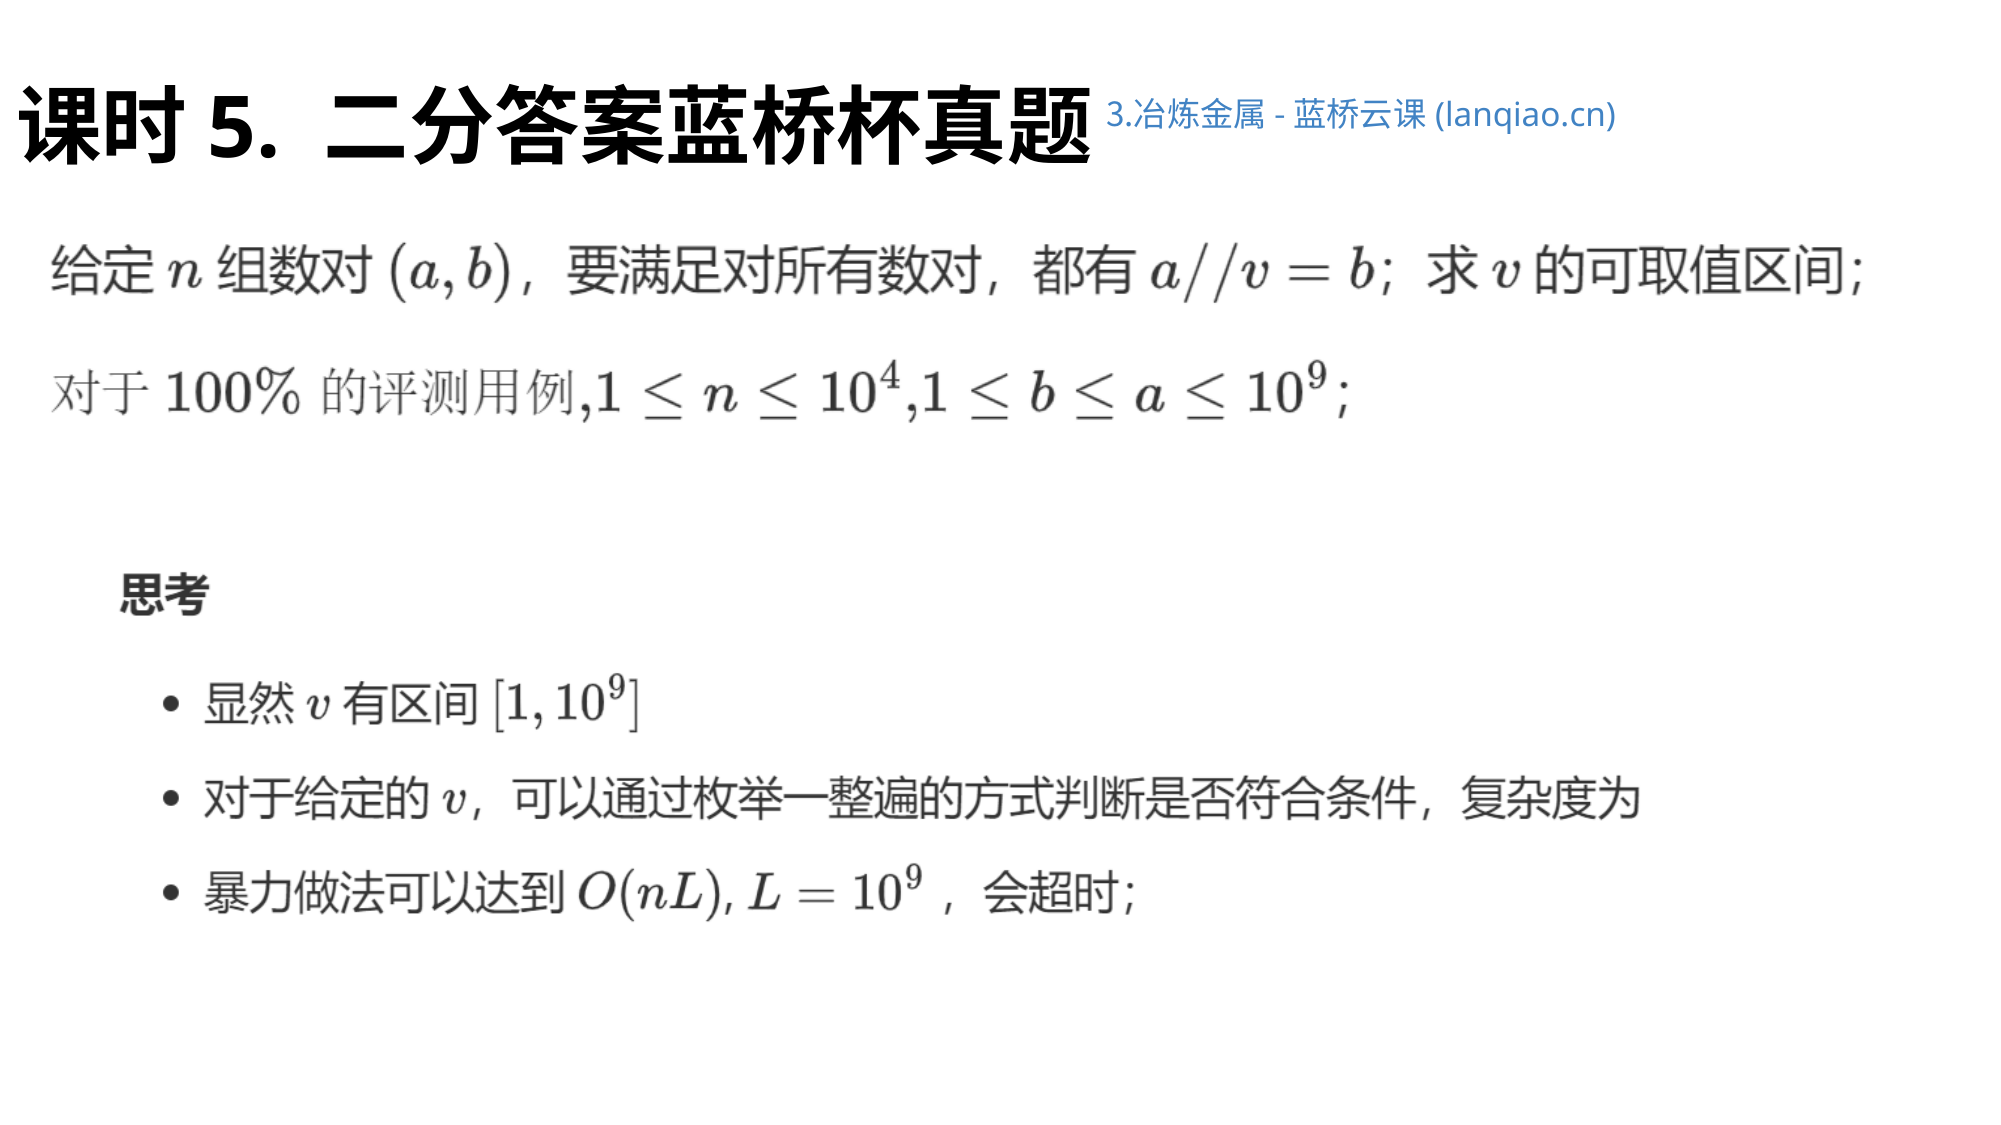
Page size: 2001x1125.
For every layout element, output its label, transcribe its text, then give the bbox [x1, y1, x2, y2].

picture [72, 537, 1848, 966]
picture [16, 188, 2000, 459]
text_box 课时5. 二分答案蓝桥杯真题 [16, 47, 1798, 175]
text_box 3.冶炼金属 - 蓝桥云课 (lanqiao.cn) [1106, 84, 1619, 137]
